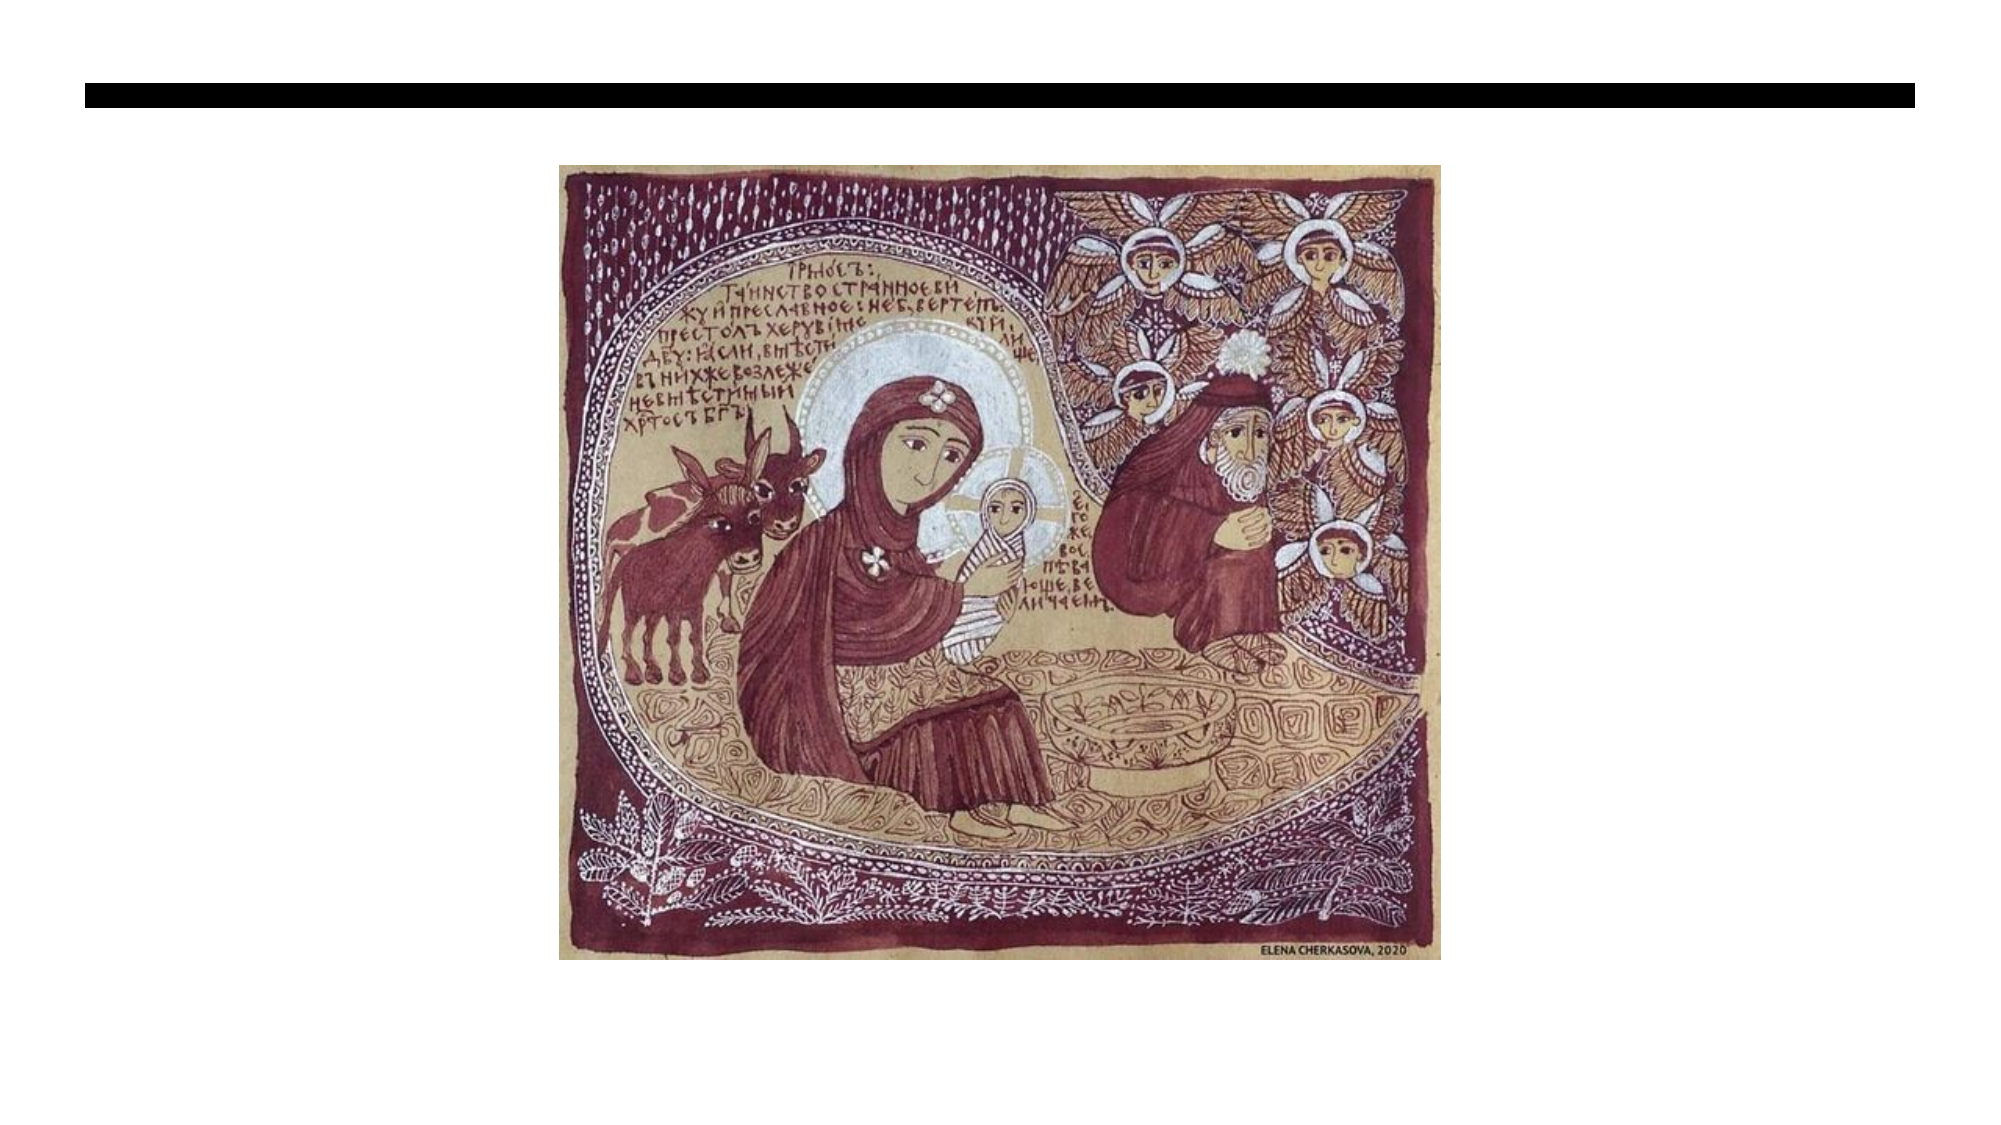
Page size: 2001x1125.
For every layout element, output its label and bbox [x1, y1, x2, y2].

picture [558, 165, 1442, 960]
